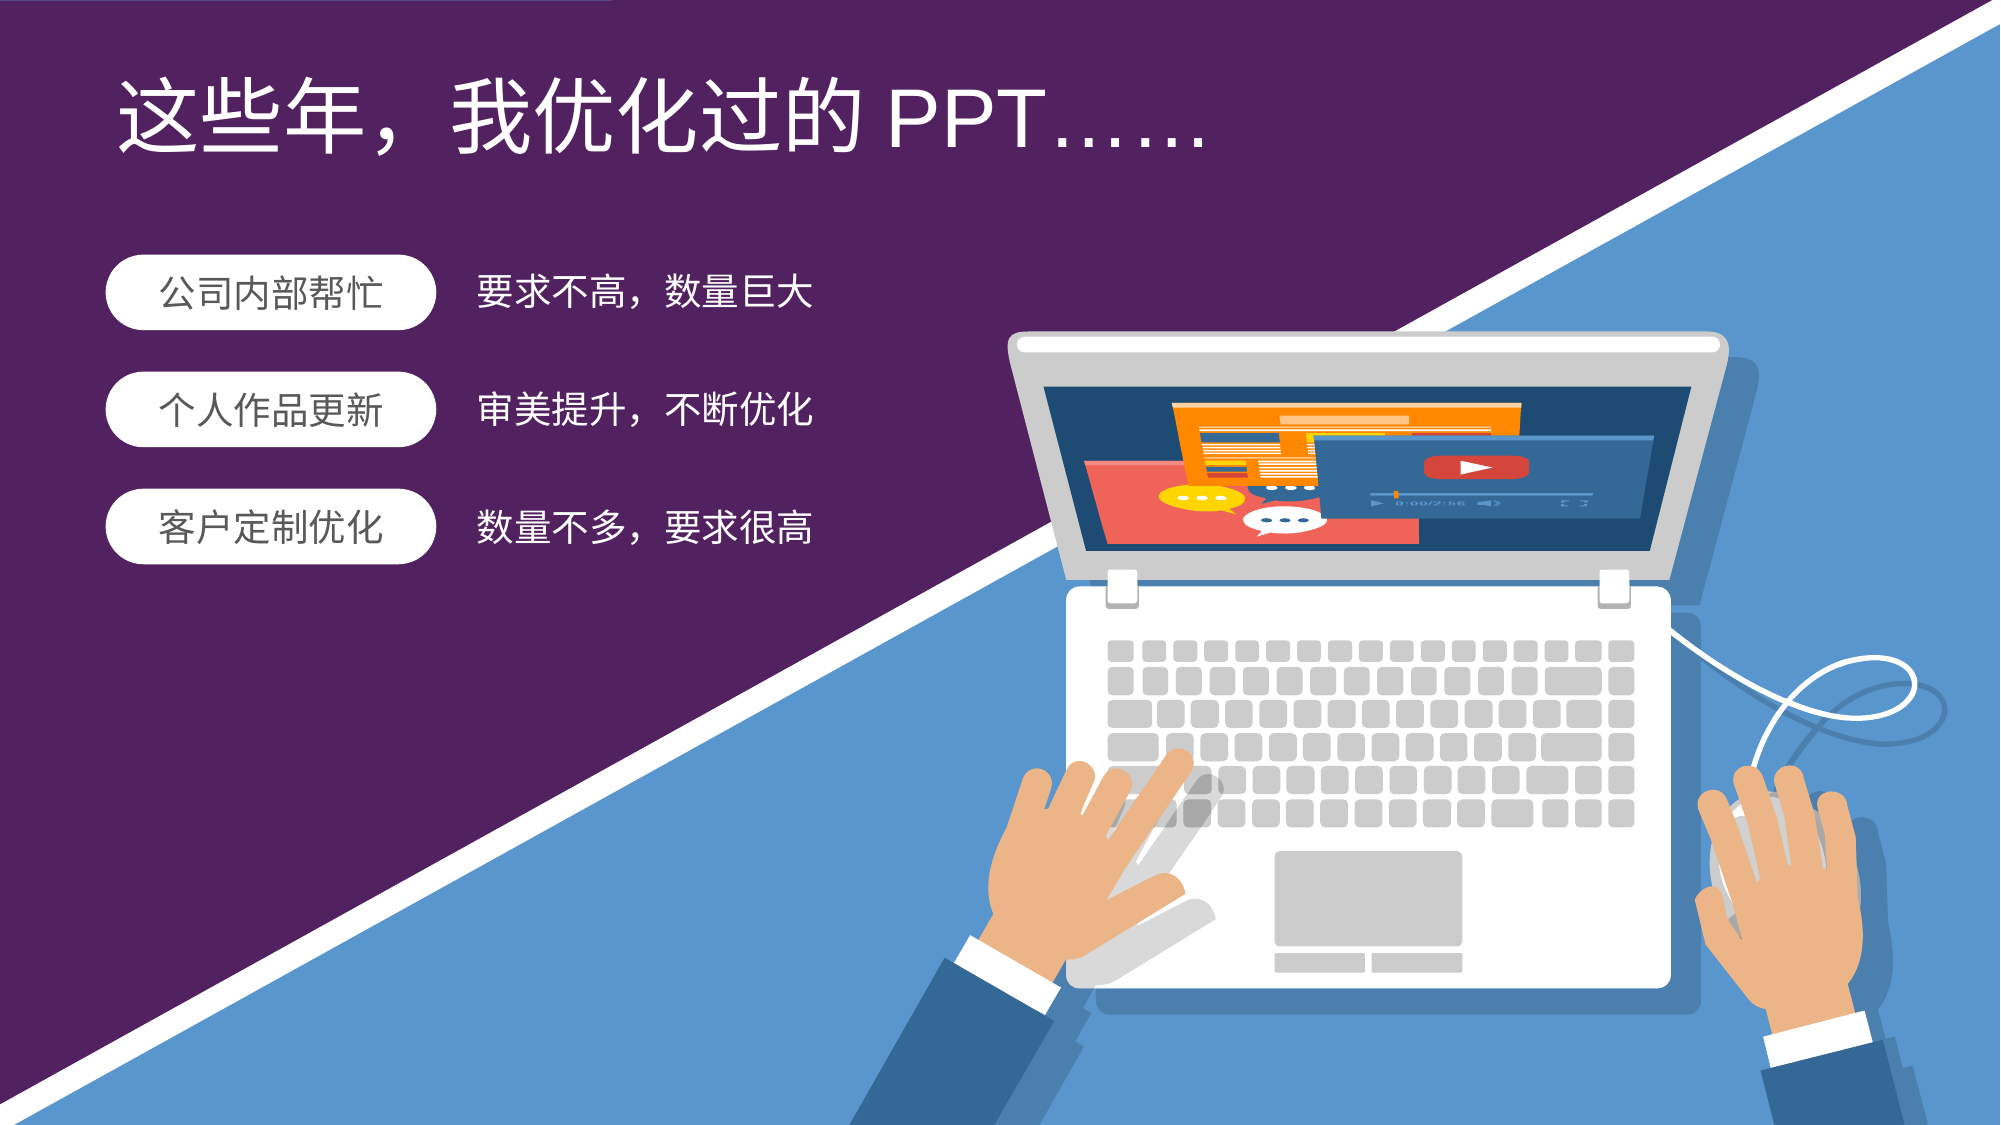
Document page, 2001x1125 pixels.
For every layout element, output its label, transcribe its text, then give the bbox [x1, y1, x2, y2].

text_box 个人作品更新 [104, 370, 438, 449]
text_box [0, 0, 1988, 1102]
text_box 数量不多，要求很高 [461, 496, 830, 556]
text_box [849, 331, 1948, 1125]
text_box 客户定制优化 [104, 487, 438, 566]
text_box 审美提升，不断优化 [461, 378, 830, 439]
text_box 要求不高，数量巨大 [461, 260, 830, 321]
text_box [1393, 0, 2000, 331]
text_box [0, 632, 849, 1125]
text_box 公司内部帮忙 [104, 253, 438, 332]
text_box 这些年，我优化过的PPT…… [101, 56, 1229, 172]
